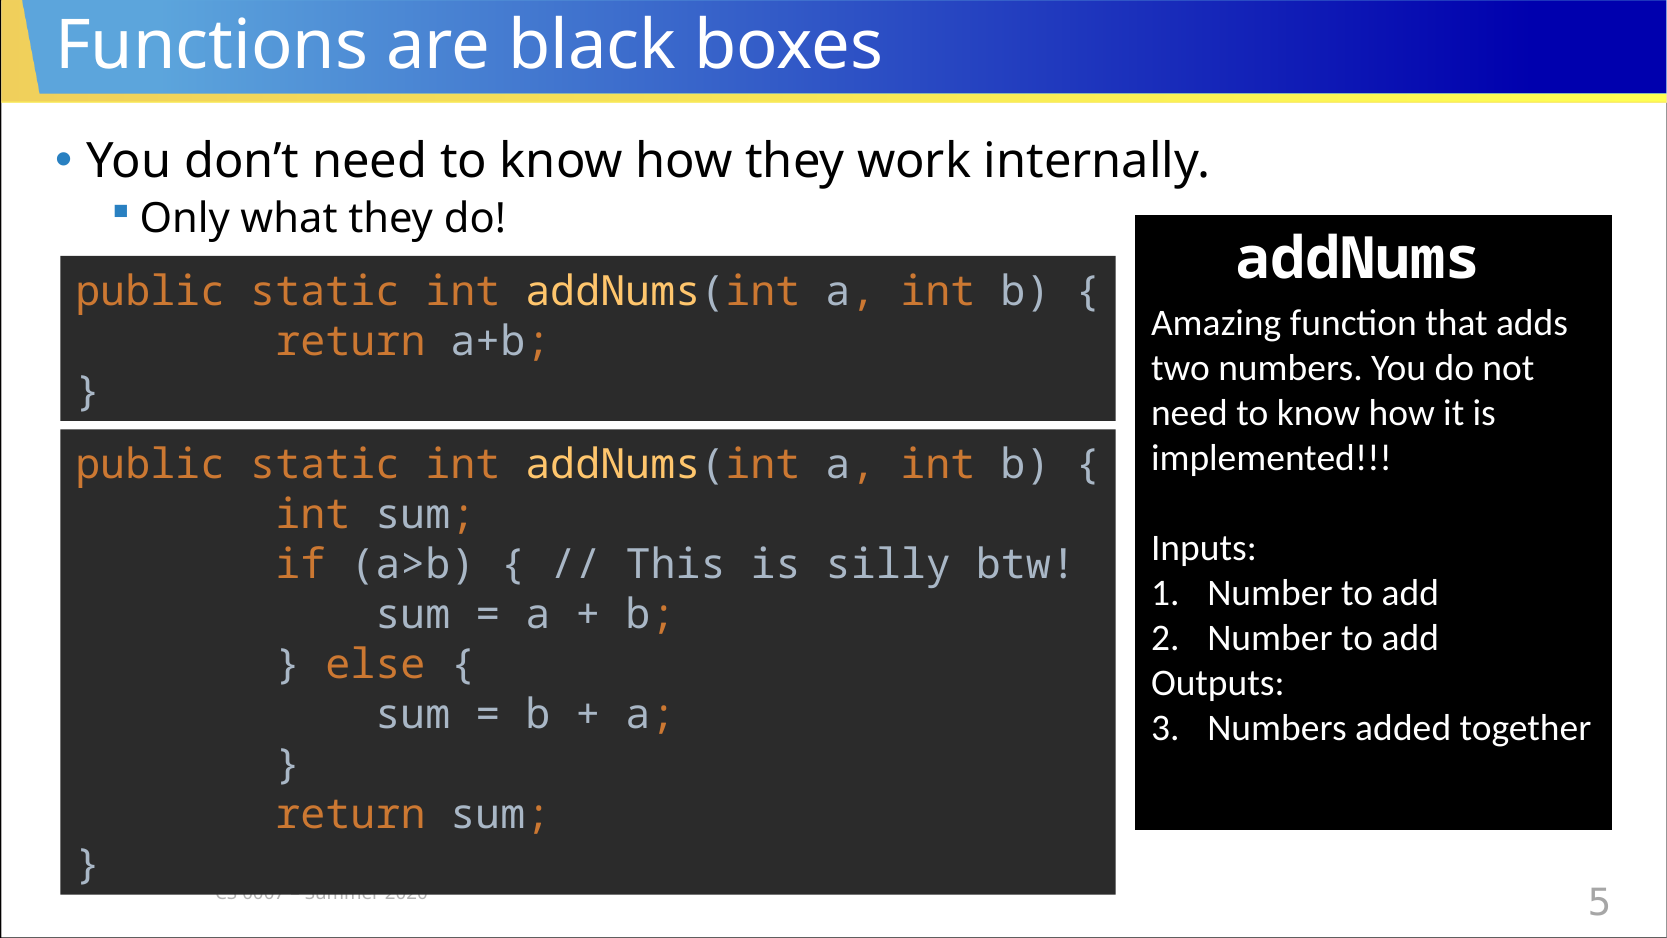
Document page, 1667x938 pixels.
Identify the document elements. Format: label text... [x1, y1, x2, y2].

text_box public static int addNums(int a, int b) { return a+b; } [60, 255, 1116, 421]
slide_number 5 [1525, 875, 1627, 926]
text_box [1136, 212, 1612, 829]
title Functions are black boxes [40, 0, 1650, 94]
list You don’t need to know how they work internally. Only what they do! [40, 127, 1627, 809]
picture [0, 0, 1667, 938]
footer CS 0007 – Summer 2020 [40, 868, 603, 919]
text_box public static int addNums(int a, int b) { int sum; if (a>b) { // This is silly btw! sum = a + b; } else { sum = b + a; } return sum; } [60, 429, 1116, 895]
